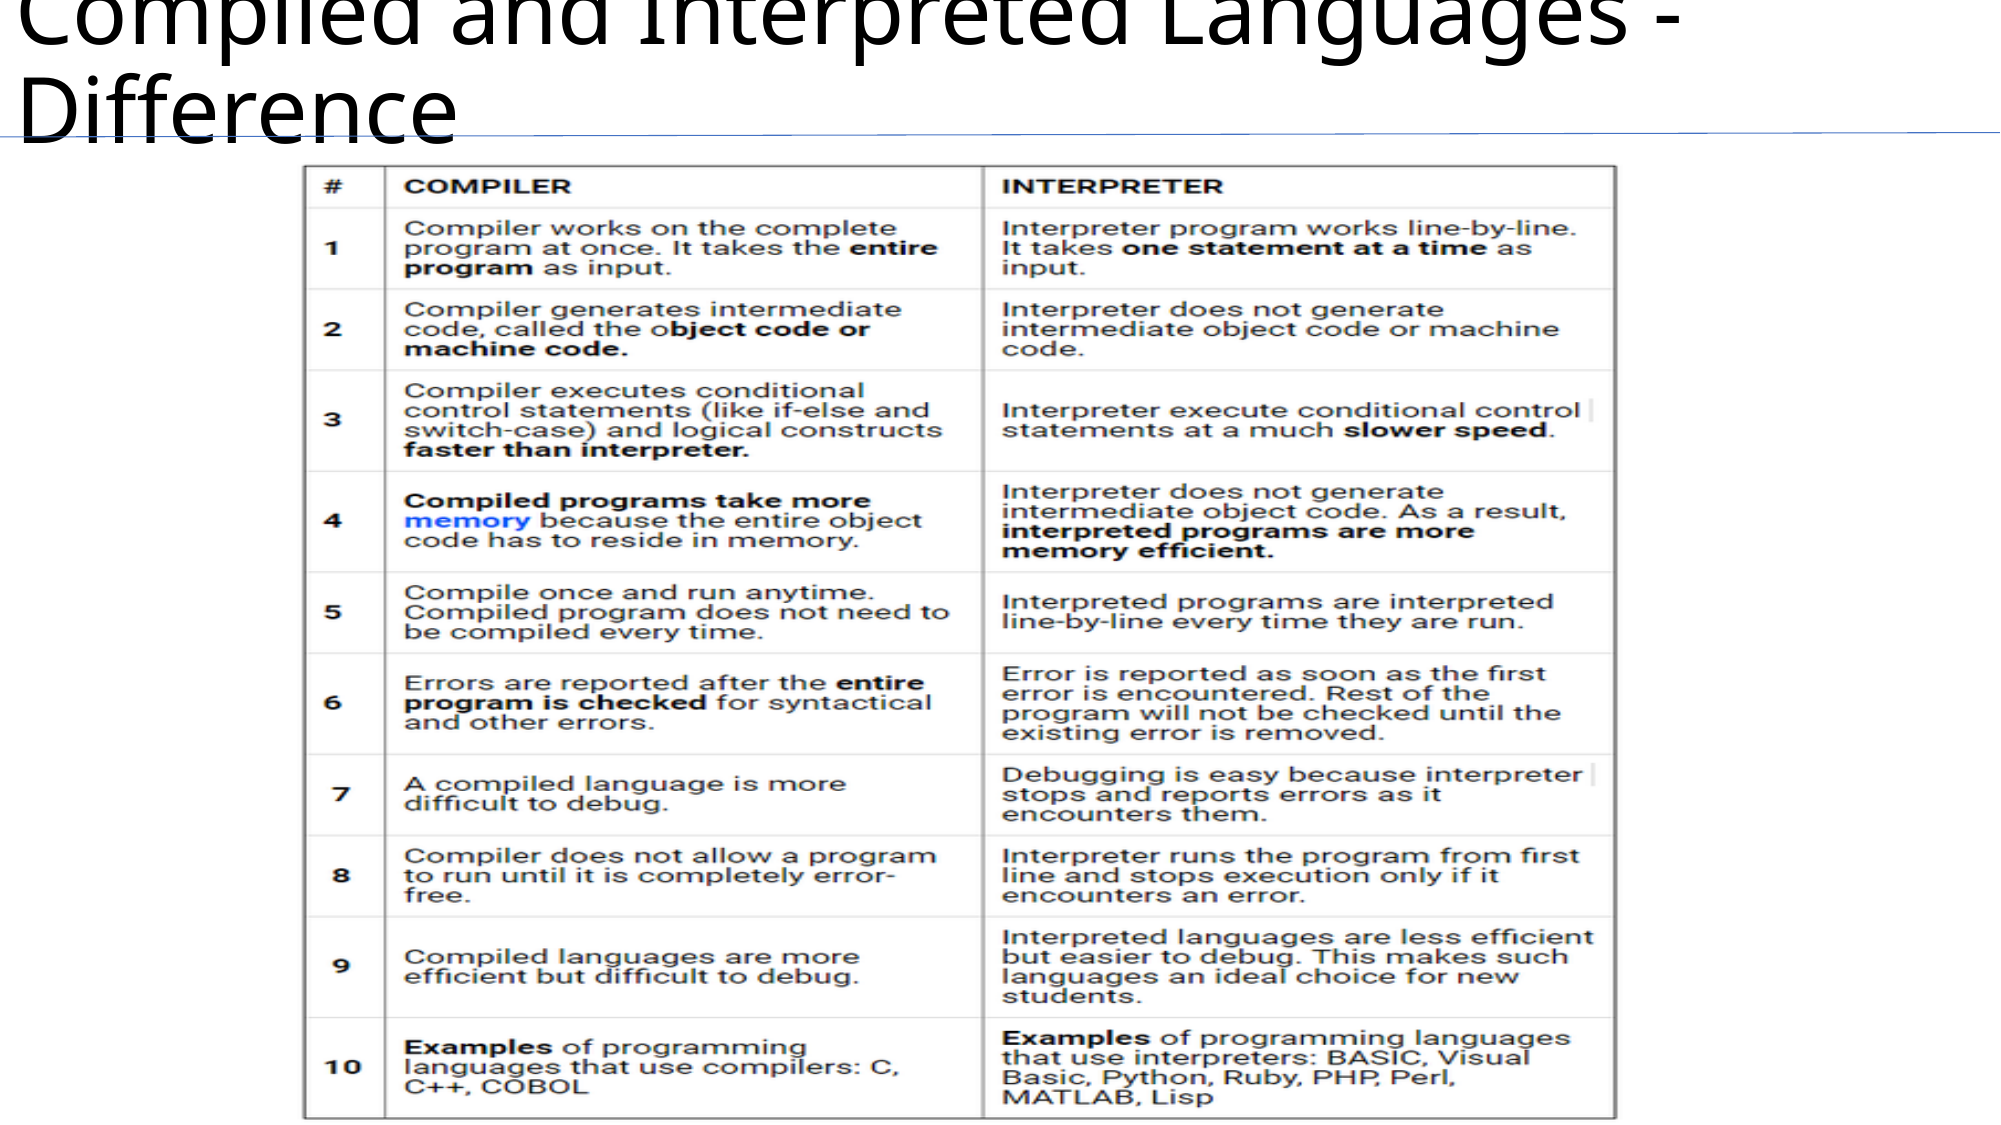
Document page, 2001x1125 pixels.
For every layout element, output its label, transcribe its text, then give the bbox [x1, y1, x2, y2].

title Compiled and Interpreted Languages - Difference [0, 0, 2000, 129]
picture [296, 161, 1627, 1125]
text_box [0, 132, 2000, 137]
